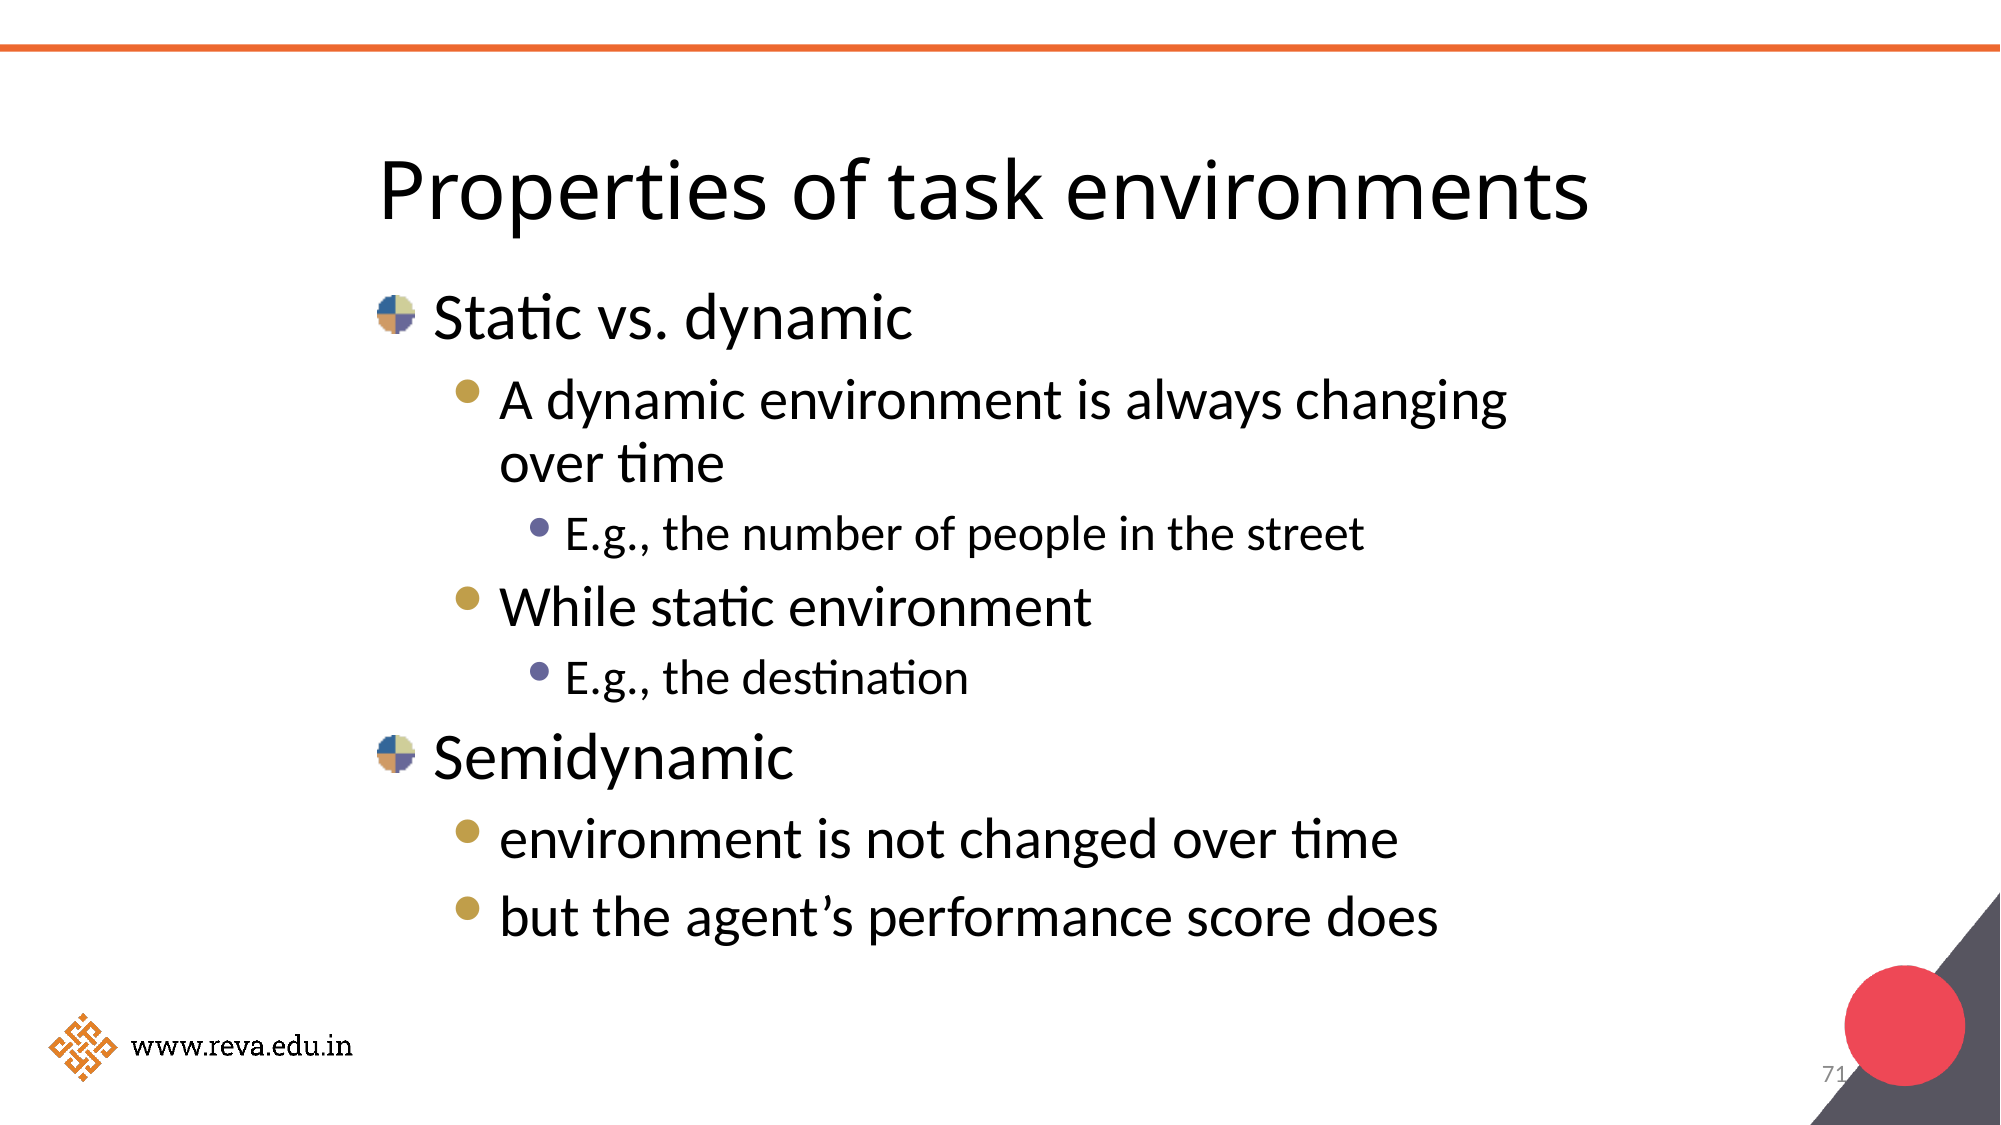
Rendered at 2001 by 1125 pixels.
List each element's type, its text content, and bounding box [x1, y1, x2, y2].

picture [31, 1003, 366, 1092]
list Static vs. dynamic A dynamic environment is always changing over time E.g., the number of people in the street While static environment E.g., the destination Semidynamic environment is not changed over time but the agent’s performance score does [362, 288, 1638, 1050]
title Properties of task environments [362, 99, 1638, 288]
picture [377, 295, 415, 334]
slide_number 71 [1412, 1042, 1863, 1103]
picture [1801, 882, 2000, 1125]
picture [377, 735, 415, 773]
